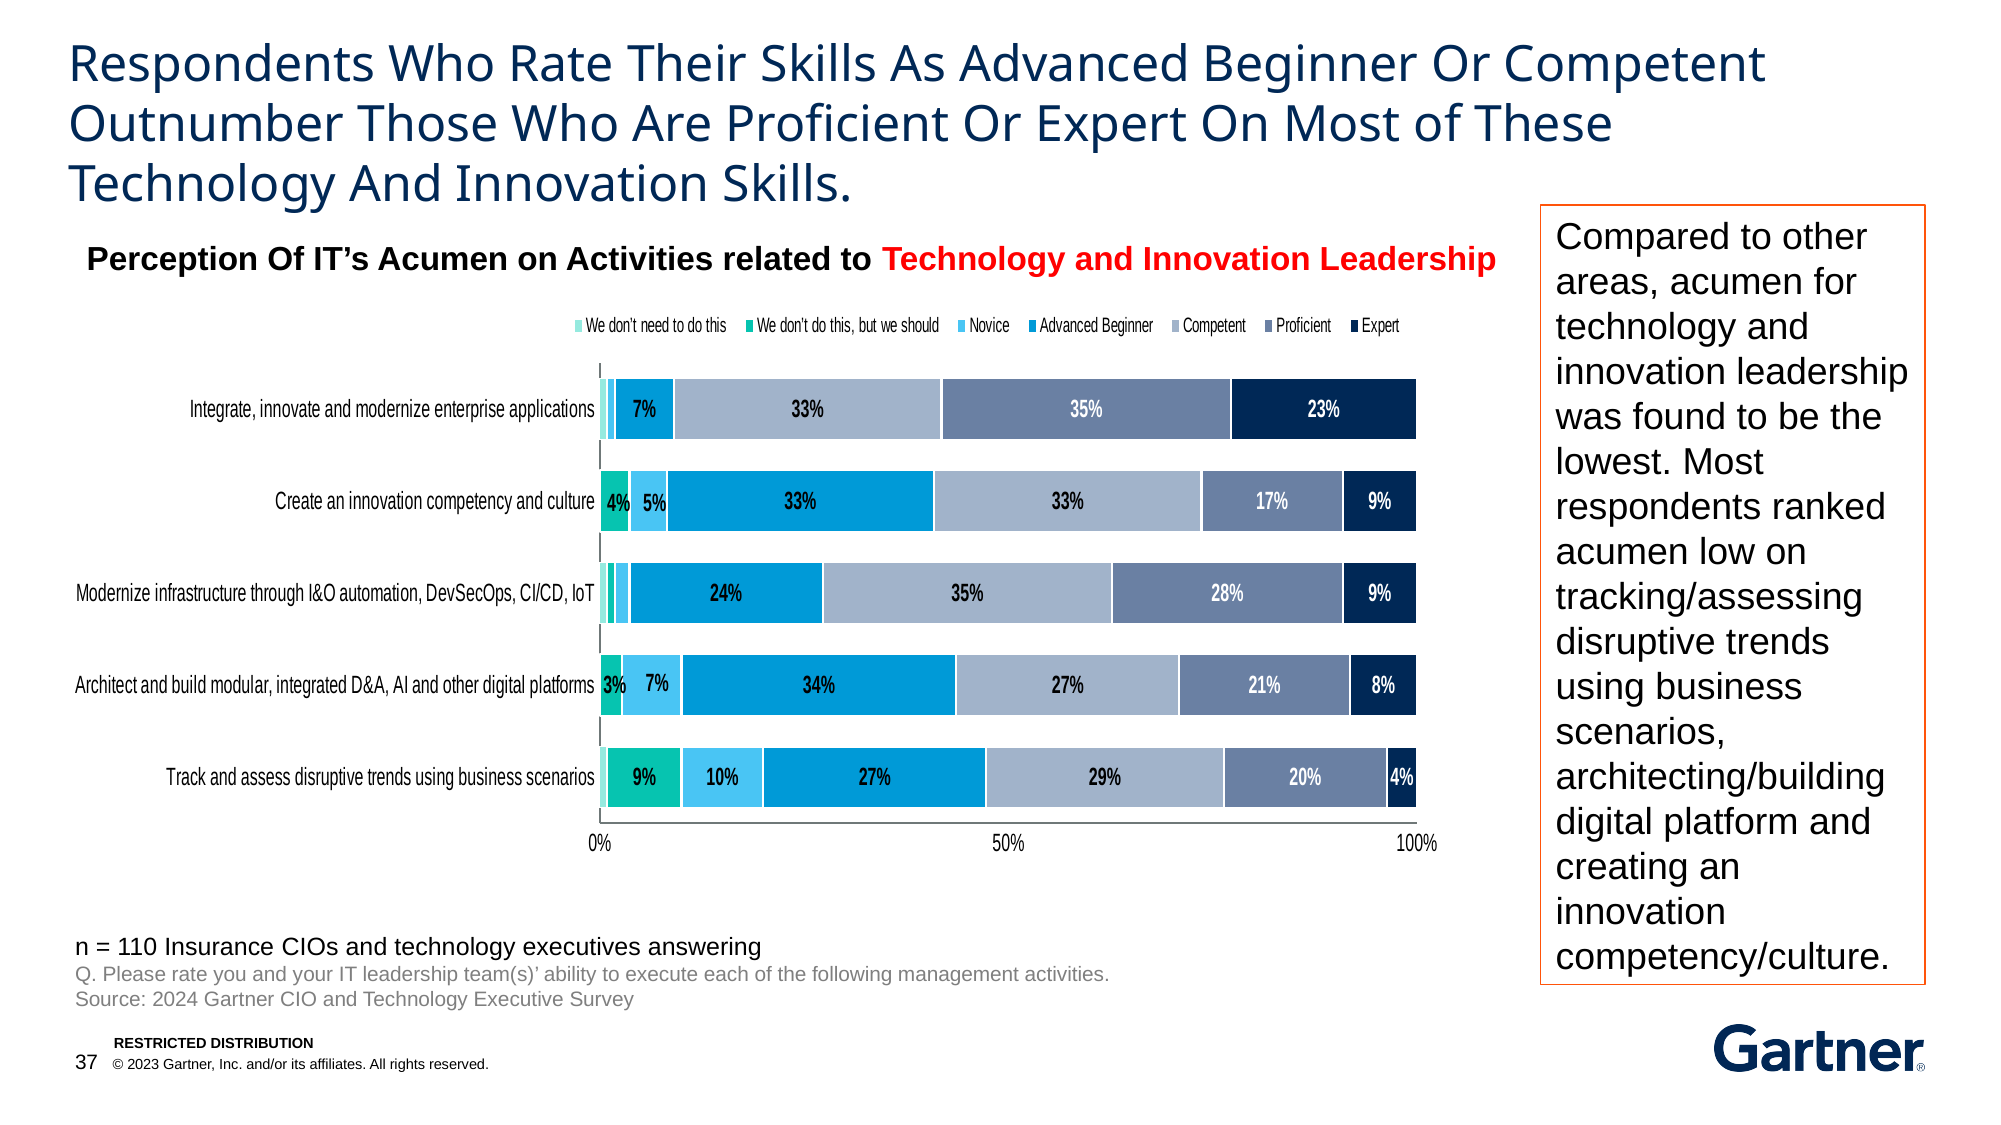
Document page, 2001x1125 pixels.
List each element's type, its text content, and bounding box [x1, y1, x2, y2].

text_box Compared to other areas, acumen for technology and innovation leadership was found to be the lowest. Most respondents ranked acumen low on tracking/assessing disruptive trends using business scenarios, architecting/building digital platform and creating an innovation competency/culture. [1540, 204, 1925, 985]
text_box Perception Of IT’s Acumen on Activities related to Technology and Innovation Leadership [86, 227, 1540, 293]
chart [74, 299, 1438, 915]
text_box Respondents Who Rate Their Skills As Advanced Beginner Or Competent Outnumber Those Who Are Proficient Or Expert On Most of These Technology And Innovation Skills. [53, 24, 1864, 219]
picture [1714, 1024, 1925, 1072]
text_box n = 110 Insurance CIOs and technology executives answering Q. Please rate you and your IT leadership team(s)’ ability to execute each of the following management activities. Source: 2024 Gartner CIO and Technology Executive Survey [74, 915, 1275, 1026]
